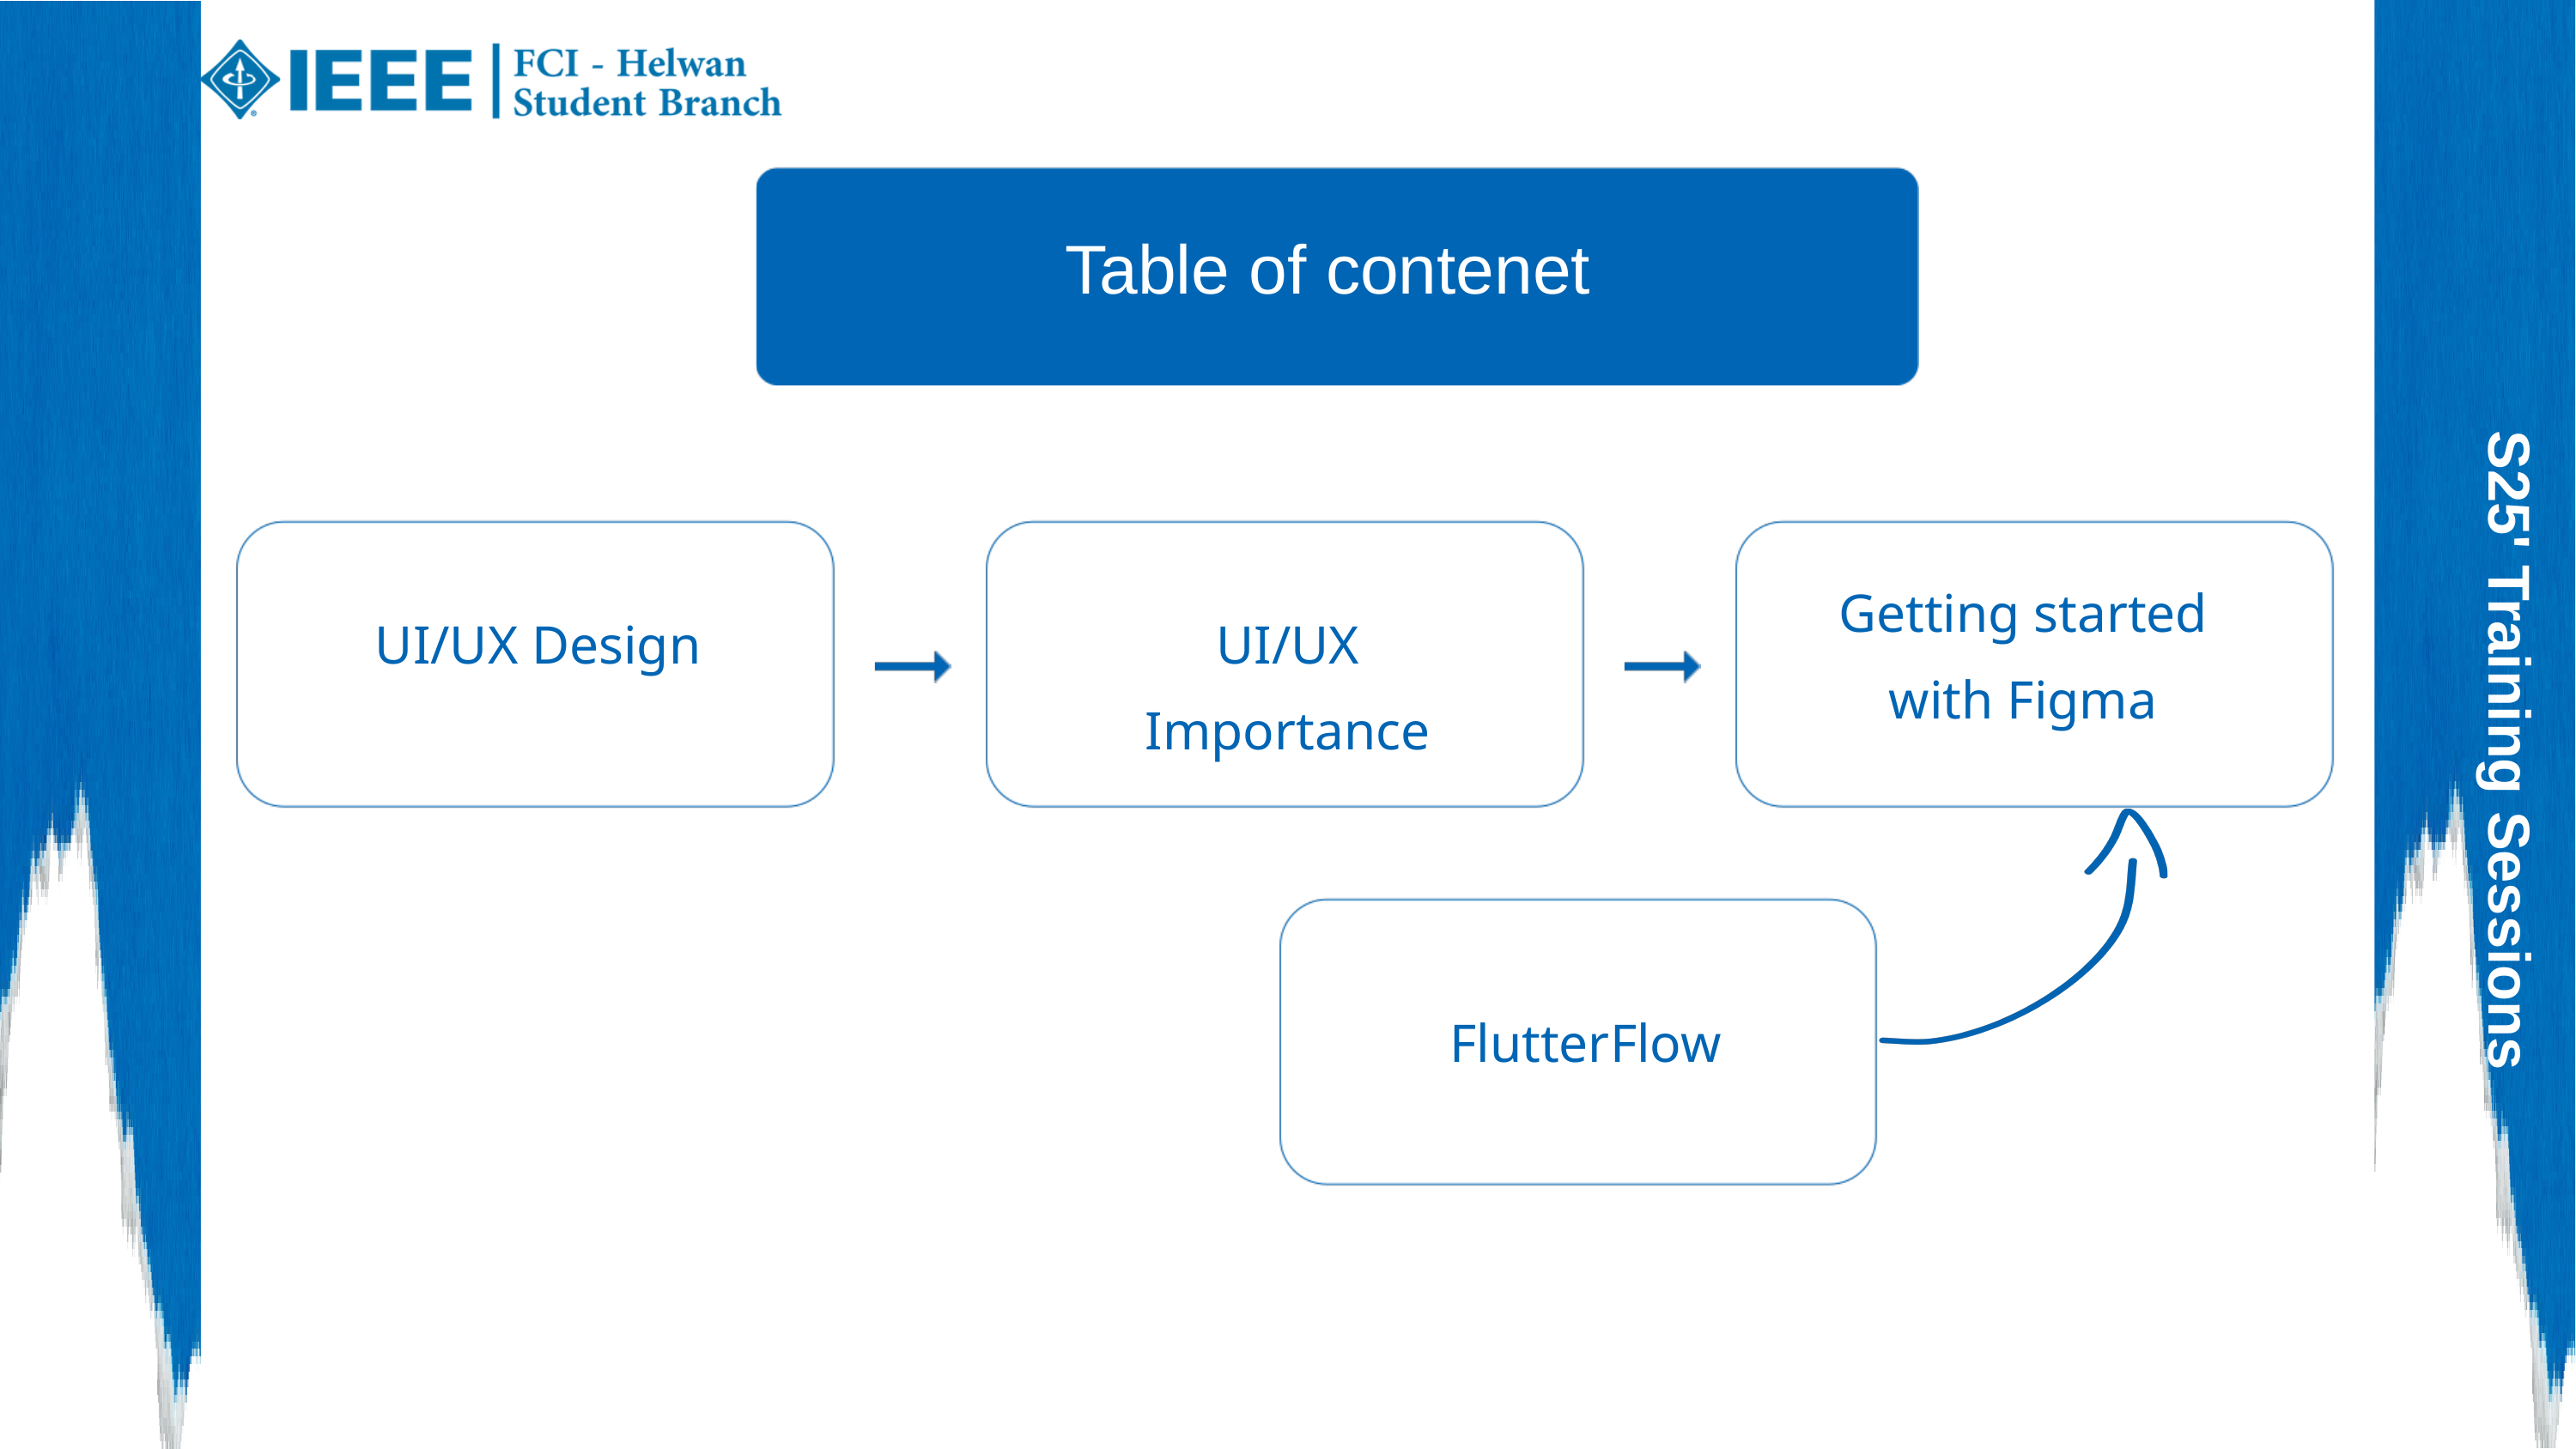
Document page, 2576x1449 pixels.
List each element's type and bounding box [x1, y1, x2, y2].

text_box [235, 515, 841, 815]
text_box [0, 1, 201, 1449]
text_box [1624, 651, 1701, 683]
text_box [1366, 985, 1805, 1085]
text_box [736, 191, 1939, 296]
text_box [874, 651, 951, 683]
text_box [319, 587, 757, 687]
text_box [756, 302, 1919, 385]
text_box [2374, 801, 2576, 1448]
text_box [756, 160, 1919, 191]
text_box [2209, 706, 2576, 794]
text_box [1735, 515, 2341, 815]
text_box [1879, 809, 2168, 1046]
text_box [1279, 893, 1884, 1192]
text_box [985, 515, 1591, 815]
text_box [1804, 555, 2243, 799]
text_box [200, 39, 785, 119]
text_box [2374, 0, 2576, 706]
text_box [1068, 587, 1507, 687]
